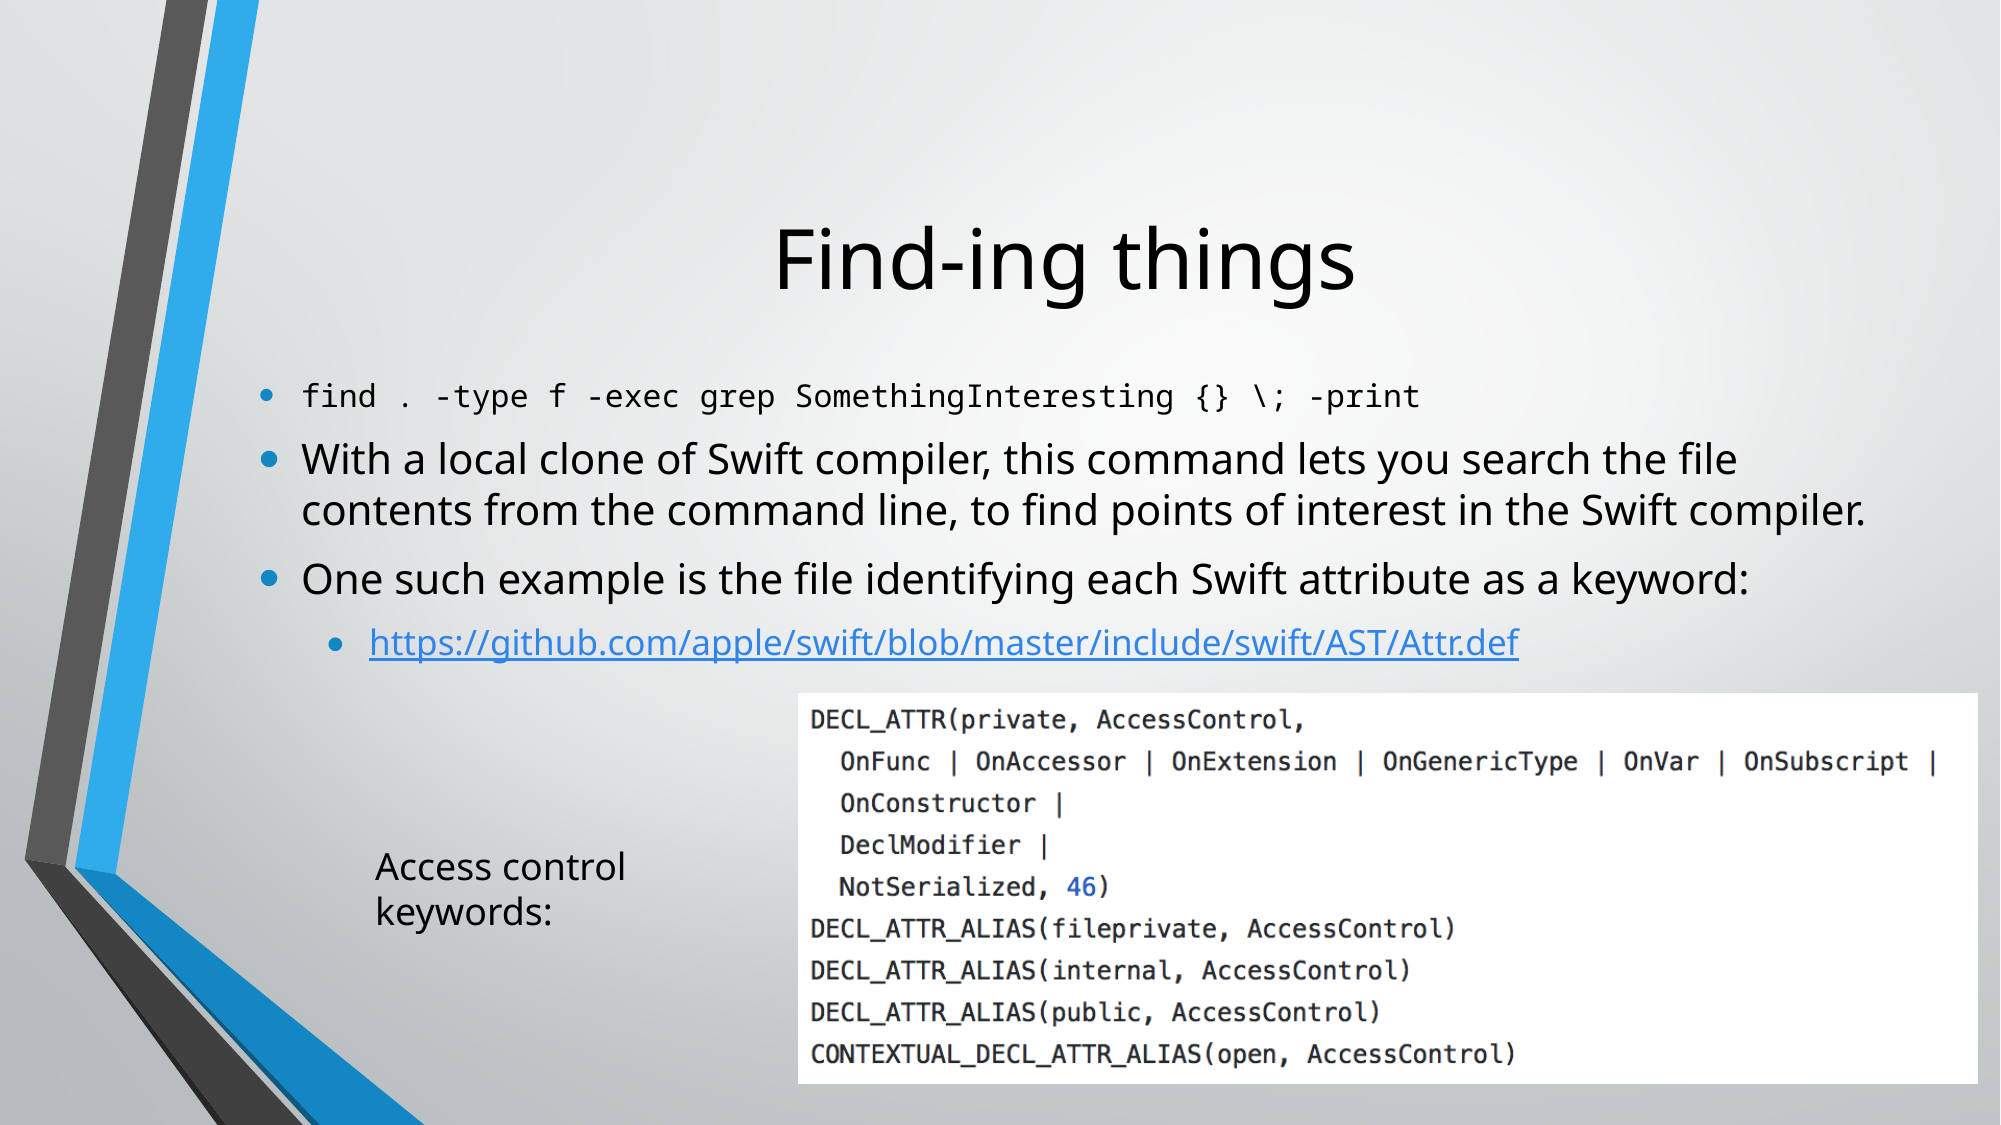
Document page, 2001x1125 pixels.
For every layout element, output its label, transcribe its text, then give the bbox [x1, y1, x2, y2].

title Find-ing things [243, 112, 1887, 363]
text_box Access control keywords: [360, 835, 785, 941]
picture [798, 693, 1978, 1084]
list find . -type f -exec grep SomethingInteresting {} \; -print With a local clone of Swift compiler, this command lets you search the file contents from the command line, to find points of interest in the Swift compiler. One such example is the file identifying each Swift attribute as a keyword: https://github.com/apple/swift/blob/master/include/swift/AST/Attr.def [243, 363, 1887, 681]
